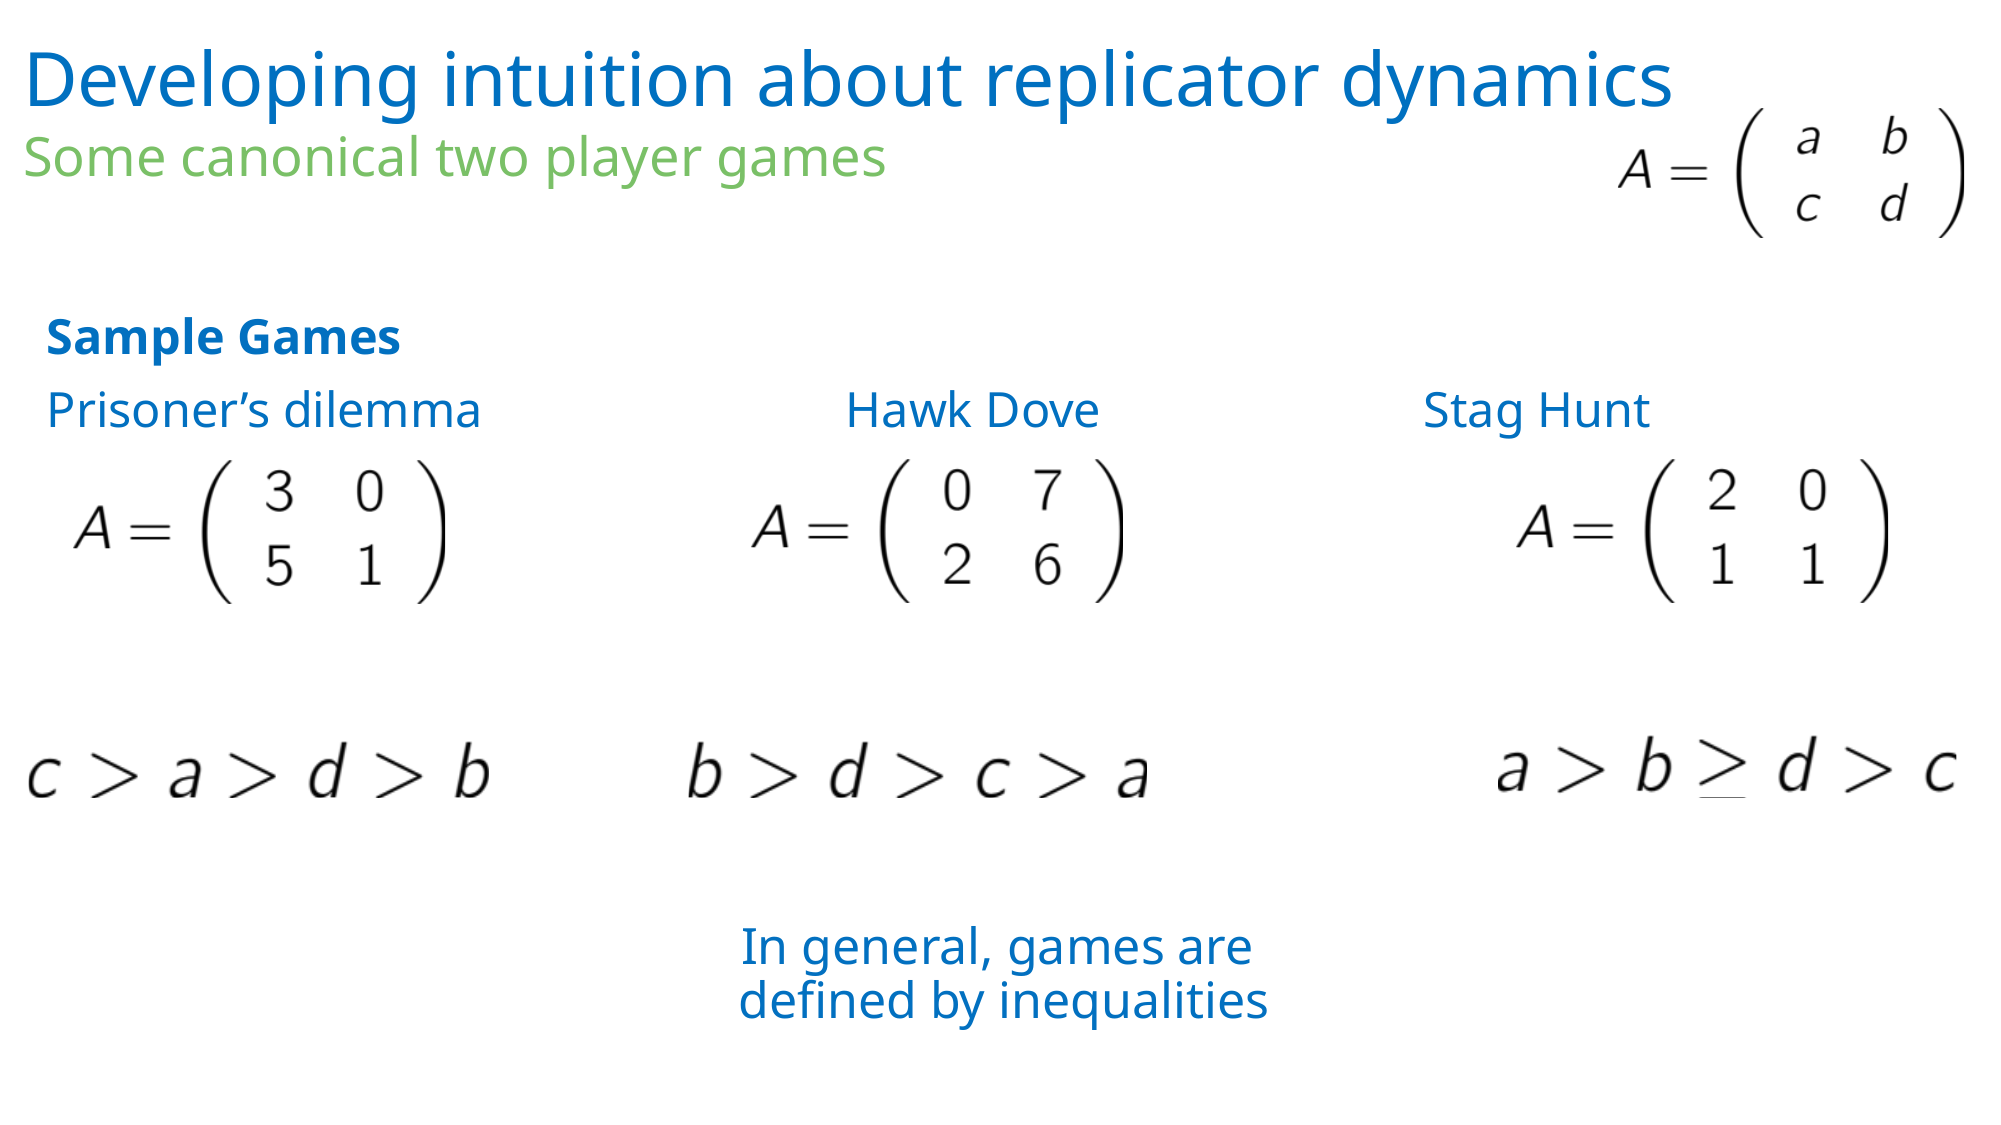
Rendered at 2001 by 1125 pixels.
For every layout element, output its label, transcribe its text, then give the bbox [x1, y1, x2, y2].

picture [1498, 734, 1957, 798]
picture [1515, 458, 1889, 603]
picture [28, 741, 489, 798]
picture [750, 458, 1123, 603]
text_box In general, games are defined by inequalities [495, 913, 1513, 1054]
picture [72, 459, 446, 604]
picture [1617, 107, 1965, 238]
picture [688, 741, 1147, 798]
text_box Developing intuition about replicator dynamics Some canonical two player games [8, 4, 2000, 215]
text_box Sample Games Prisoner’s dilemma Hawk Dove Stag Hunt [31, 305, 2000, 446]
